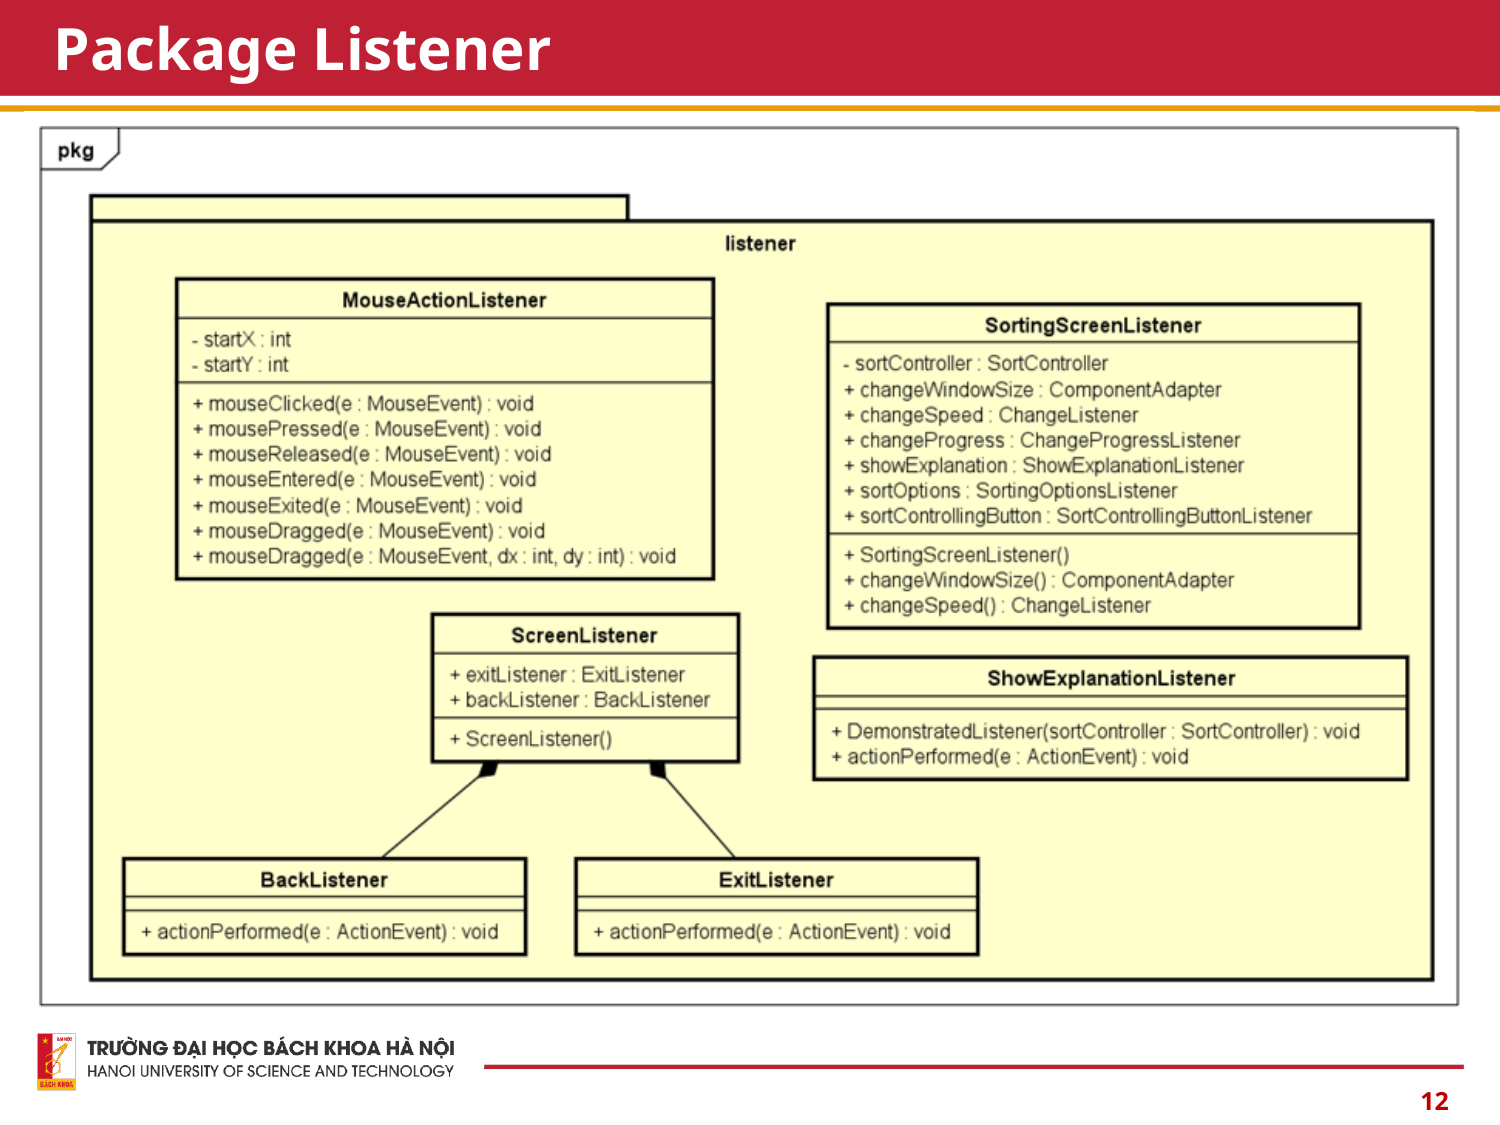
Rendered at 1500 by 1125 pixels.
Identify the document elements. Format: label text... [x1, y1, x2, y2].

slide_number 12 [1126, 1078, 1464, 1125]
title Package Listener [38, 12, 1462, 87]
picture [0, 0, 1500, 1125]
